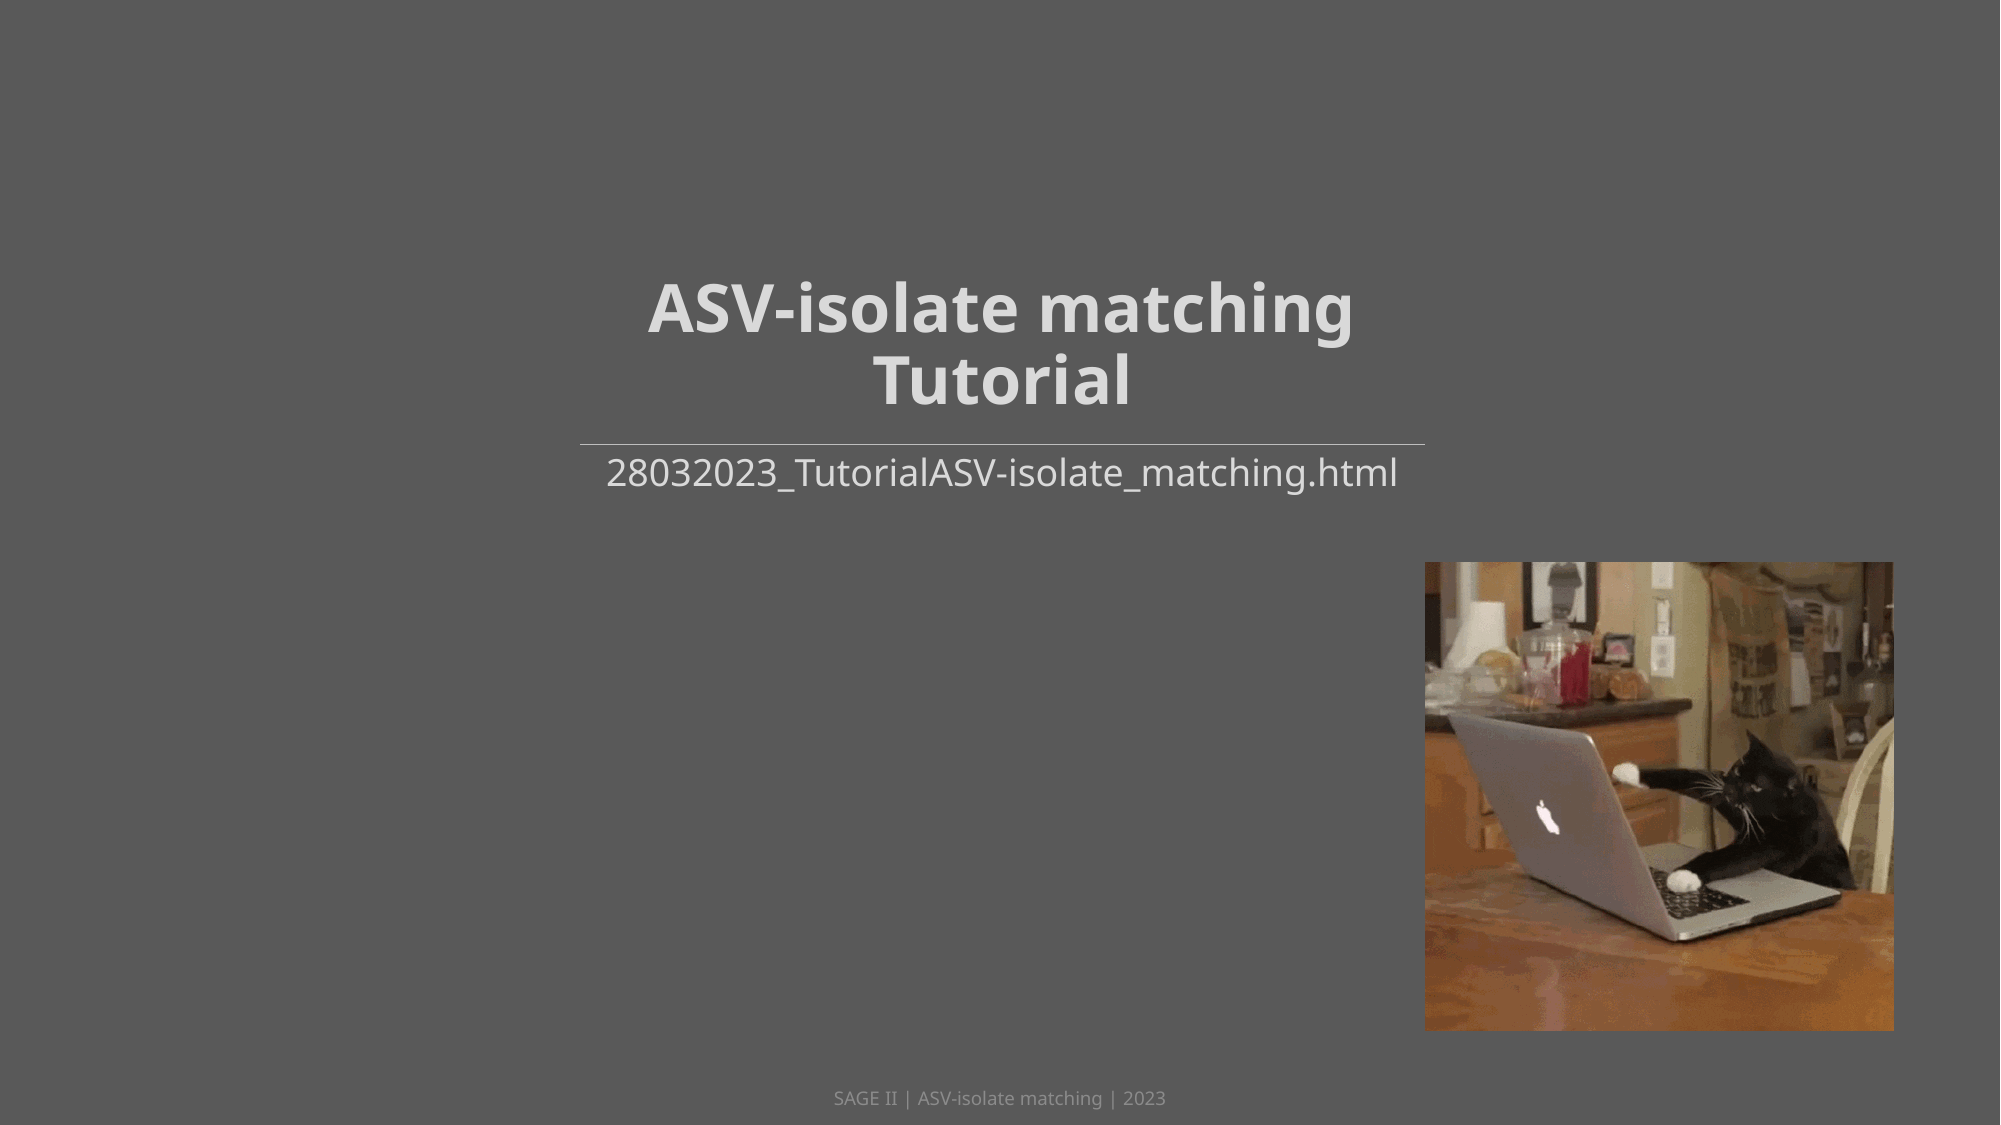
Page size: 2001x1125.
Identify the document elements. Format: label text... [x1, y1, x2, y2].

text_box ASV-isolate matching Tutorial 28032023_TutorialASV-isolate_matching.html [580, 267, 1426, 444]
text_box ASV-isolate matching Tutorial 28032023_TutorialASV-isolate_matching.html [580, 445, 1426, 908]
picture [1425, 562, 1894, 1031]
footer SAGE II | ASV-isolate matching | 2023 [662, 1070, 1338, 1125]
